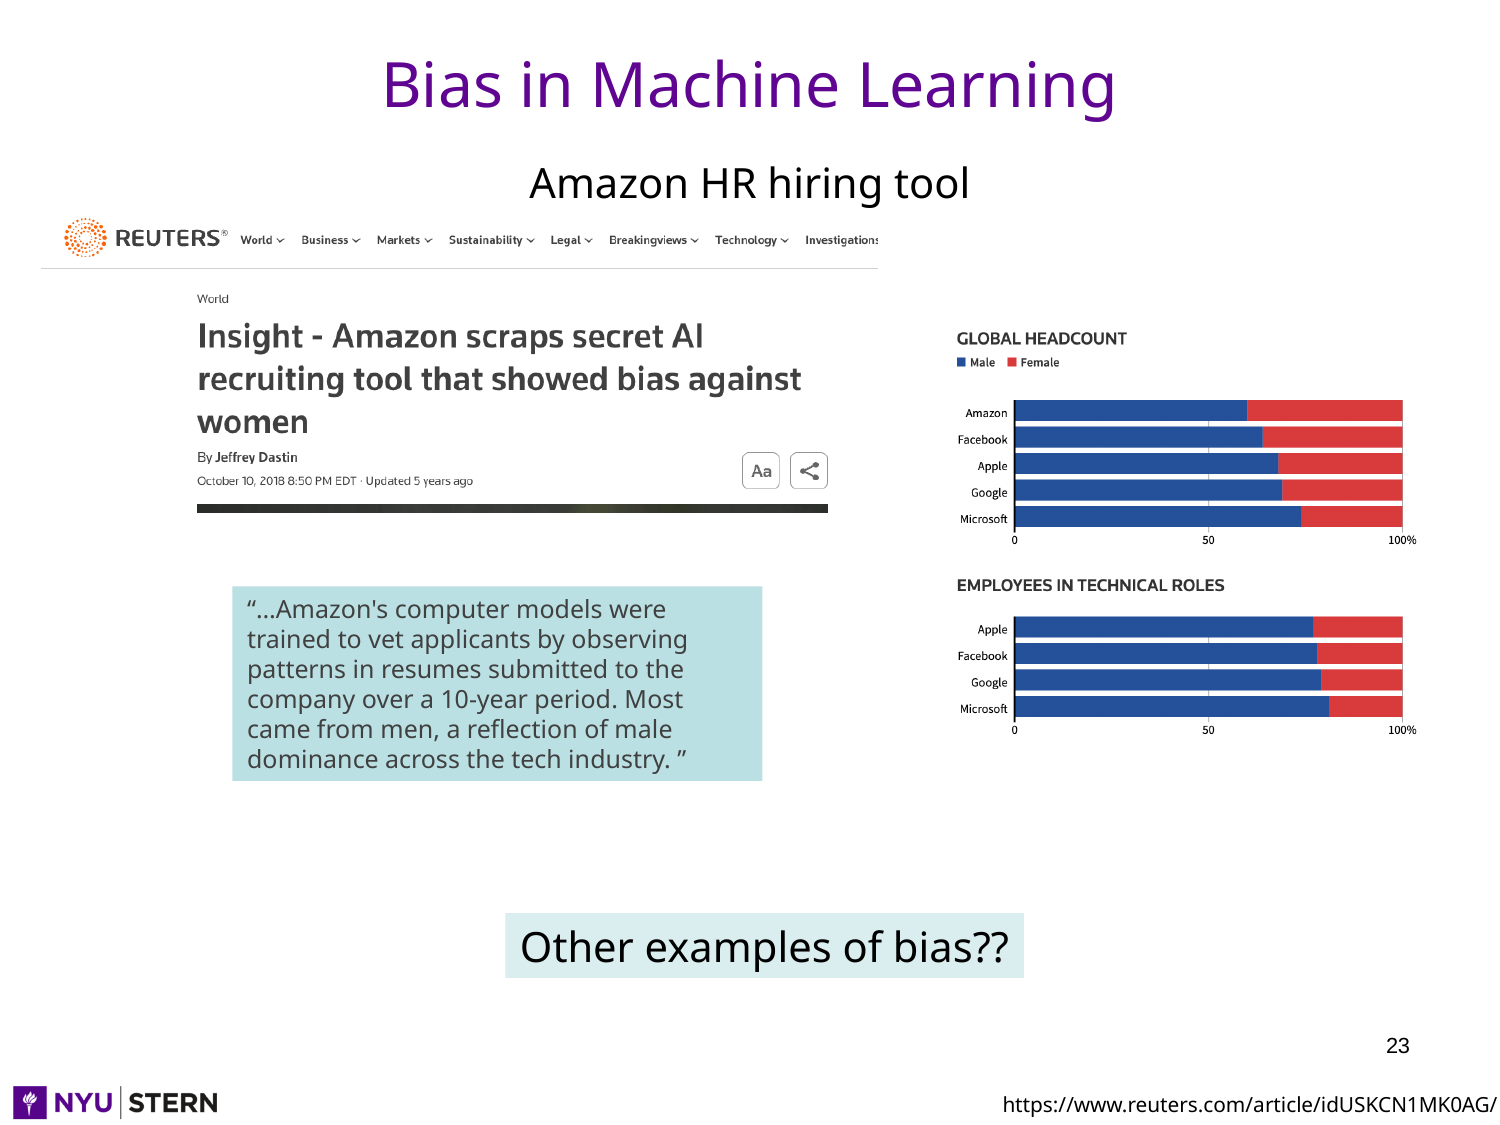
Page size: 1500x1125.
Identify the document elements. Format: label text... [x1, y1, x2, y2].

picture [0, 1038, 230, 1125]
text_box Amazon HR hiring tool [514, 149, 986, 215]
slide_number 23 [1074, 1024, 1426, 1084]
text_box “…Amazon's computer models were trained to vet applicants by observing patterns in resumes submitted to the company over a 10-year period. Most came from men, a reflection of male dominance across the tech industry. ” [232, 586, 763, 781]
text_box https://www.reuters.com/article/idUSKCN1MK0AG/ [987, 1084, 1500, 1125]
text_box Other examples of bias?? [505, 913, 1024, 978]
picture [946, 315, 1442, 754]
title Bias in Machine Learning [75, 22, 1425, 142]
picture [41, 215, 878, 513]
